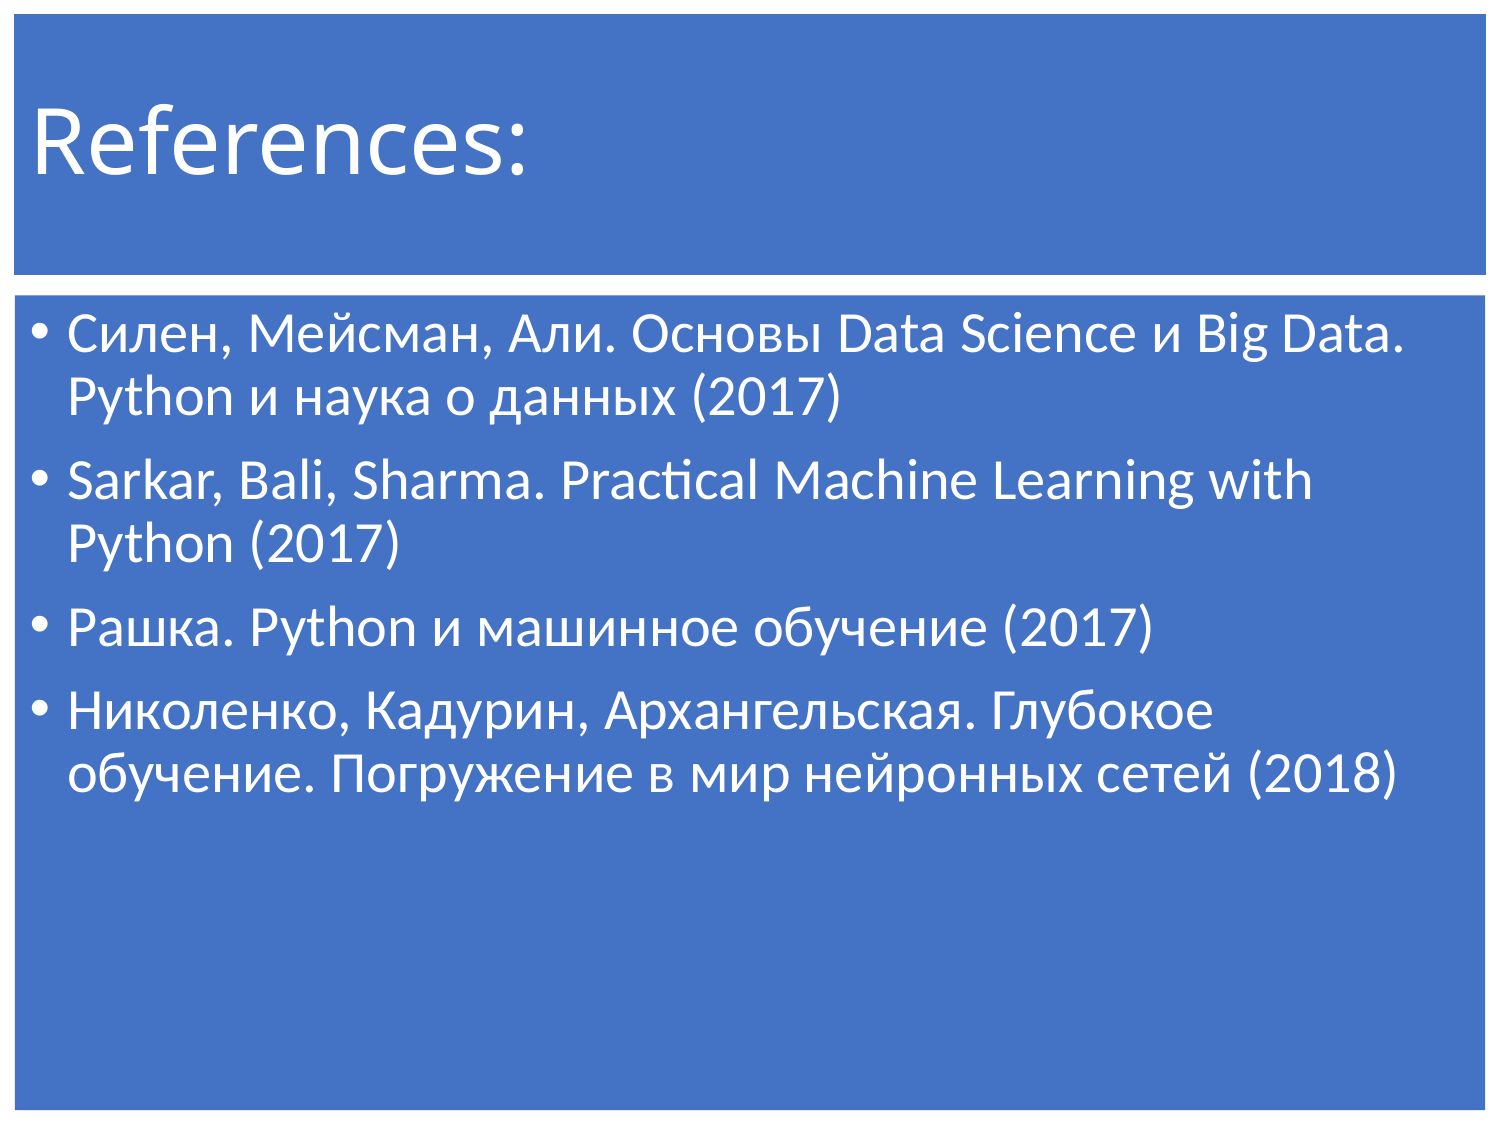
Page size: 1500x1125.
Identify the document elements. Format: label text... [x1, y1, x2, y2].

list Силен, Мейсман, Али. Основы Data Science и Big Data. Python и наука о данных (2017) Sarkar, Bali, Sharma. Practical Machine Learning with Python (2017) Рашка. Python и машинное обучение (2017) Николенко, Кадурин, Архангельская. Глубокое обучение. Погружение в мир нейронных сетей (2018) [14, 295, 1486, 1111]
title References: [14, 14, 1486, 275]
